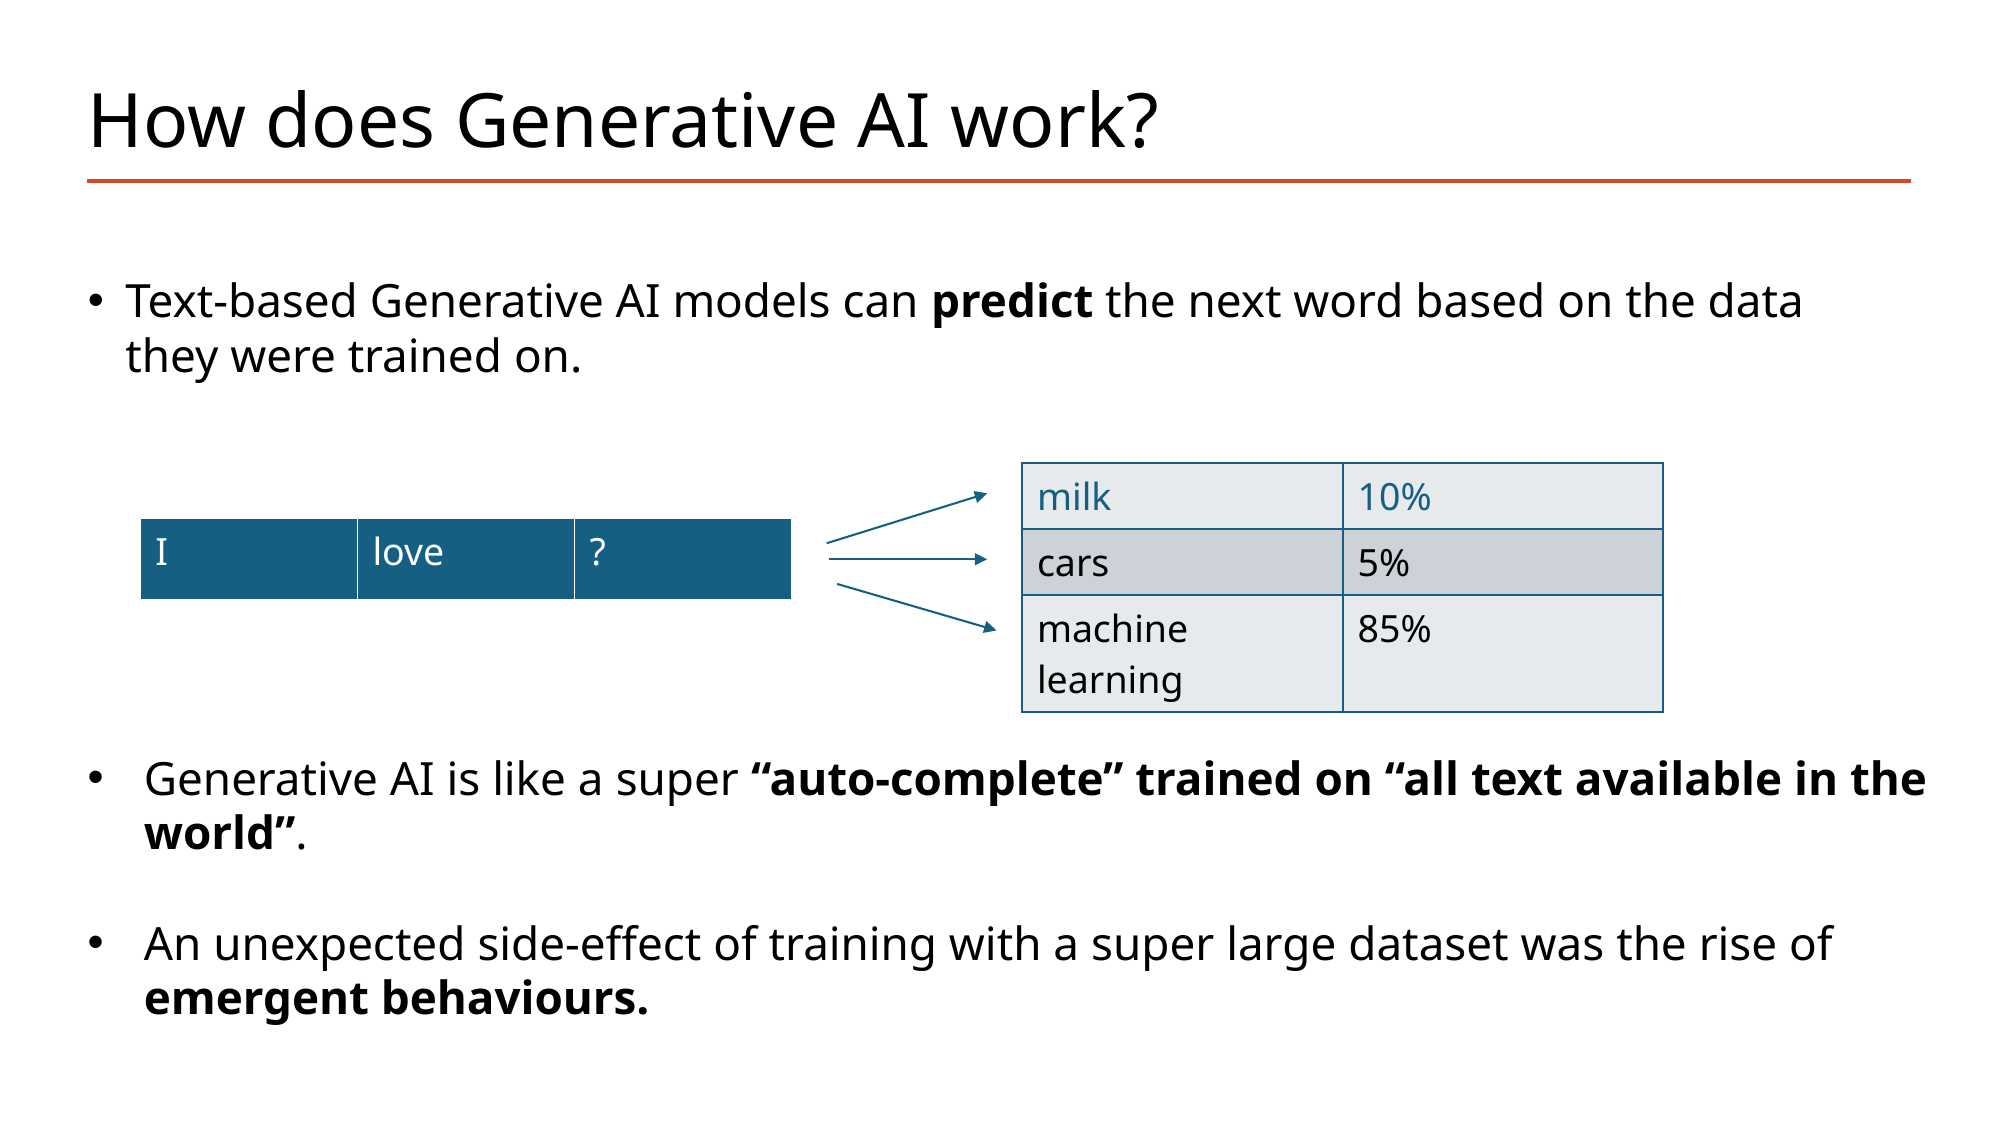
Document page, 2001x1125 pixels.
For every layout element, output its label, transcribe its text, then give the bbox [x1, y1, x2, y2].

text_box Generative AI is like a super “auto-complete” trained on “all text available in the world”. An unexpected side-effect of training with a super large dataset was the rise of emergent behaviours. [72, 741, 1971, 1032]
table_cell 5% [1344, 530, 1662, 594]
title How does Generative AI work? [72, 70, 1897, 176]
table_cell machine learning [1023, 596, 1342, 711]
table_header 10% [1344, 464, 1662, 528]
list Text-based Generative AI models can predict the next word based on the data they were trained on. [72, 264, 1897, 464]
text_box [826, 492, 988, 544]
table_header milk [1023, 464, 1342, 528]
table_cell 85% [1344, 596, 1662, 711]
table_header I [141, 519, 357, 599]
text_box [836, 583, 997, 631]
table_header love [358, 519, 574, 599]
table_header ? [575, 519, 791, 599]
table_cell cars [1023, 530, 1342, 594]
